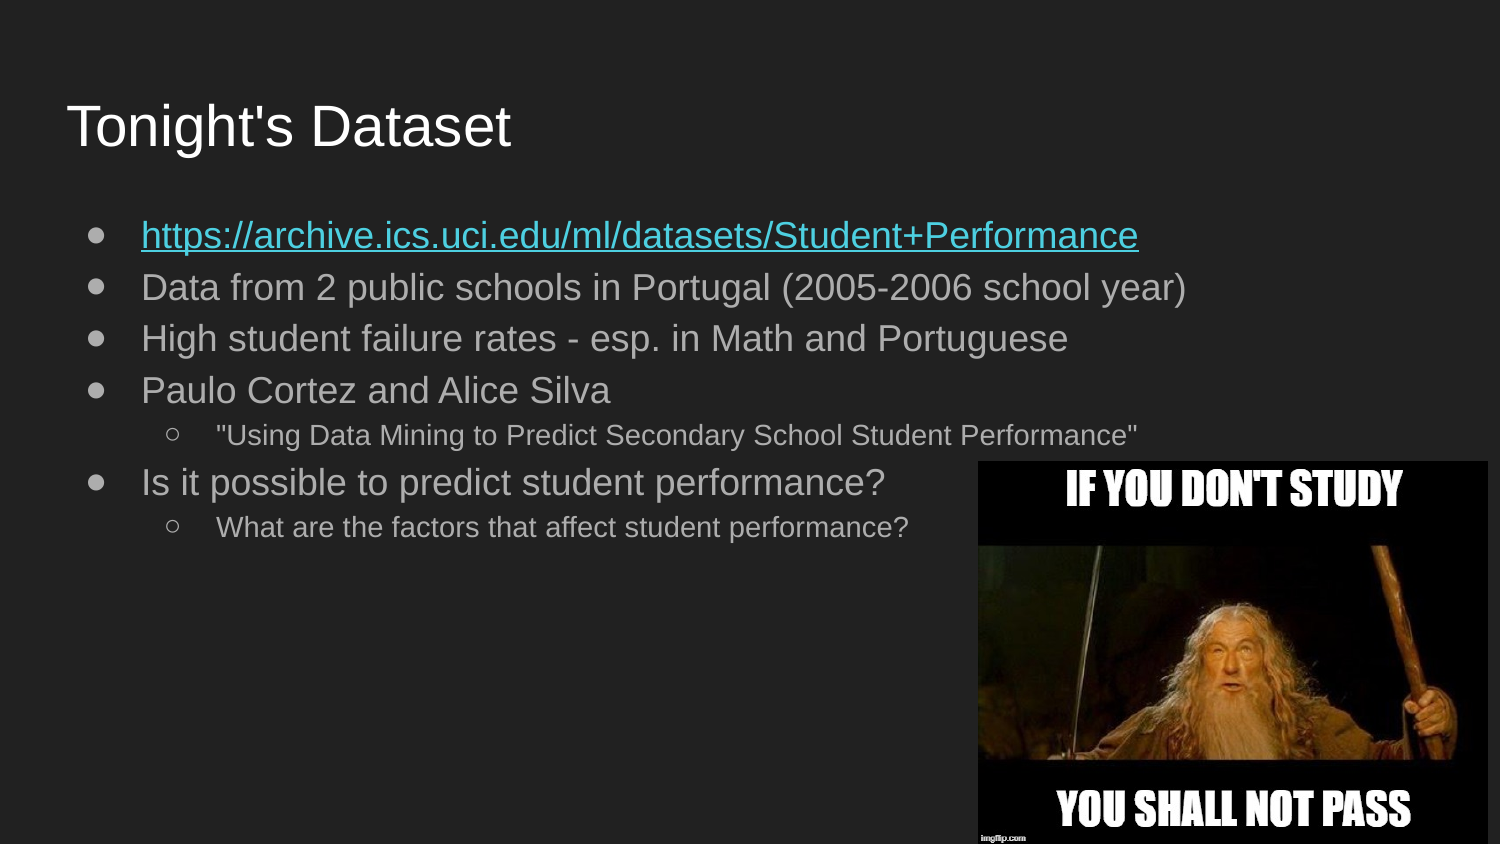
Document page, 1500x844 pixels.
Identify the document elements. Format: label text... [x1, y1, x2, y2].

picture [978, 461, 1488, 844]
title Tonight's Dataset [51, 72, 1449, 167]
list https://archive.ics.uci.edu/ml/datasets/Student+Performance Data from 2 public schools in Portugal (2005-2006 school year) High student failure rates - esp. in Math and Portuguese Paulo Cortez and Alice Silva "Using Data Mining to Predict Secondary School Student Performance" Is it possible to predict student performance? What are the factors that affect student performance? [51, 189, 1449, 750]
